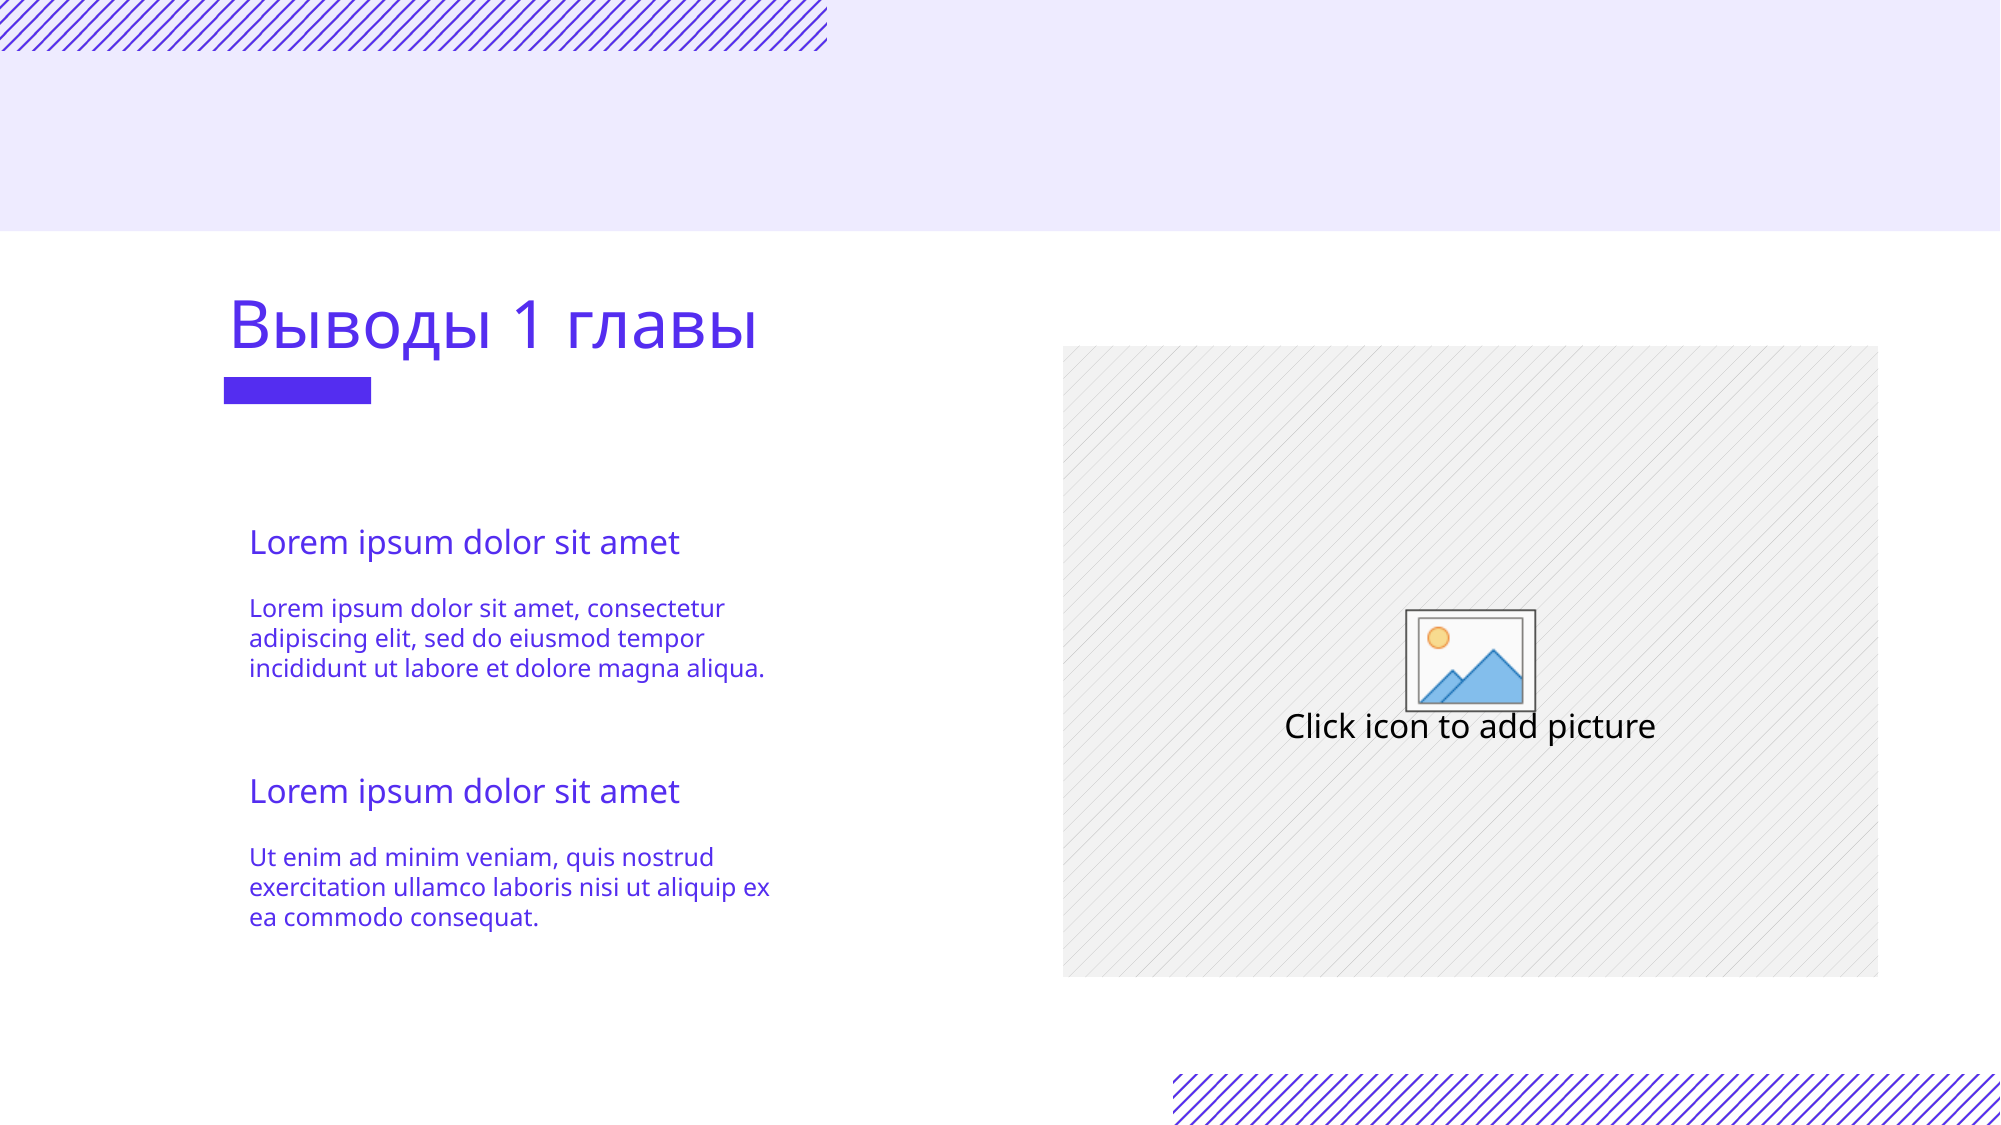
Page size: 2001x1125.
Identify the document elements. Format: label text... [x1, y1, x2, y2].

text_box Ut enim ad minim veniam, quis nostrud exercitation ullamco laboris nisi ut aliquip ex ea commodo consequat. [234, 834, 810, 939]
text_box Lorem ipsum dolor sit amet [234, 513, 810, 569]
picture [1063, 345, 1879, 978]
picture [1173, 1074, 2000, 1125]
text_box Lorem ipsum dolor sit amet [234, 762, 810, 818]
text_box Lorem ipsum dolor sit amet, consectetur adipiscing elit, sed do eiusmod tempor incididunt ut labore et dolore magna aliqua. [234, 585, 810, 690]
text_box [223, 377, 372, 405]
picture [0, 0, 827, 51]
text_box Выводы 1 главы [213, 274, 963, 370]
